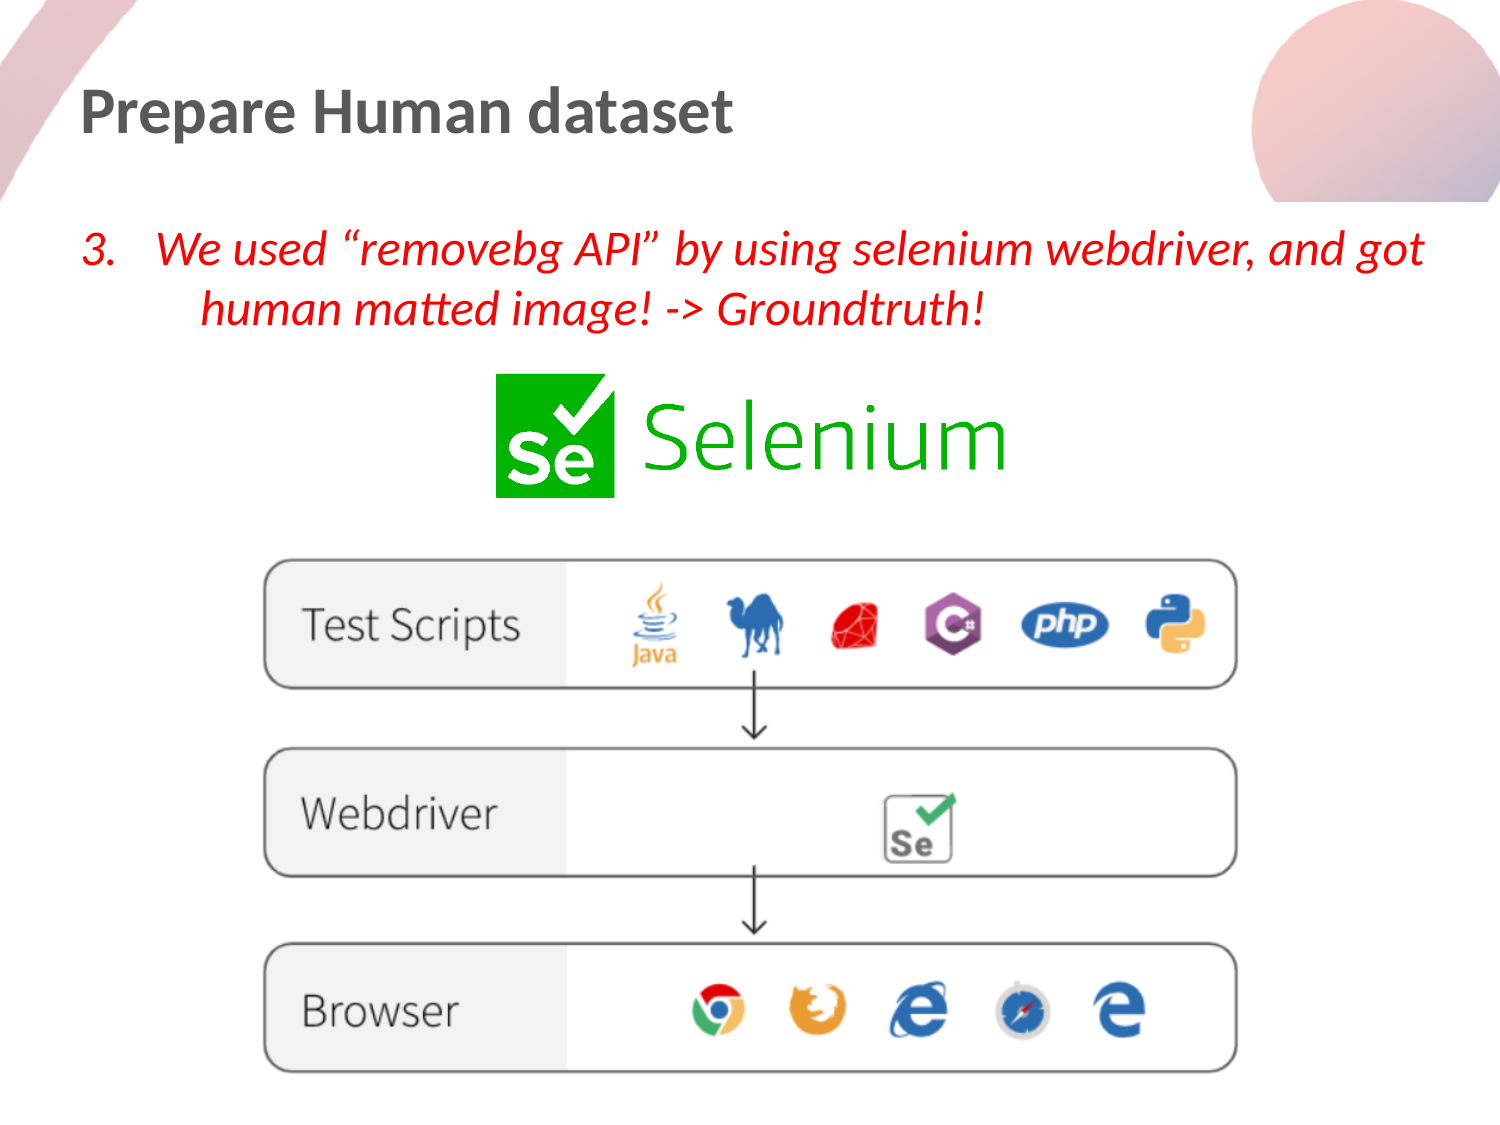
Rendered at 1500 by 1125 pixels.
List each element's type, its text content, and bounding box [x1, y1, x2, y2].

list We used “removebg API” by using selenium webdriver, and got human matted image! -> Groundtruth! [64, 208, 1444, 1009]
picture [0, 0, 1500, 1125]
title Prepare Human dataset [64, 41, 1322, 173]
